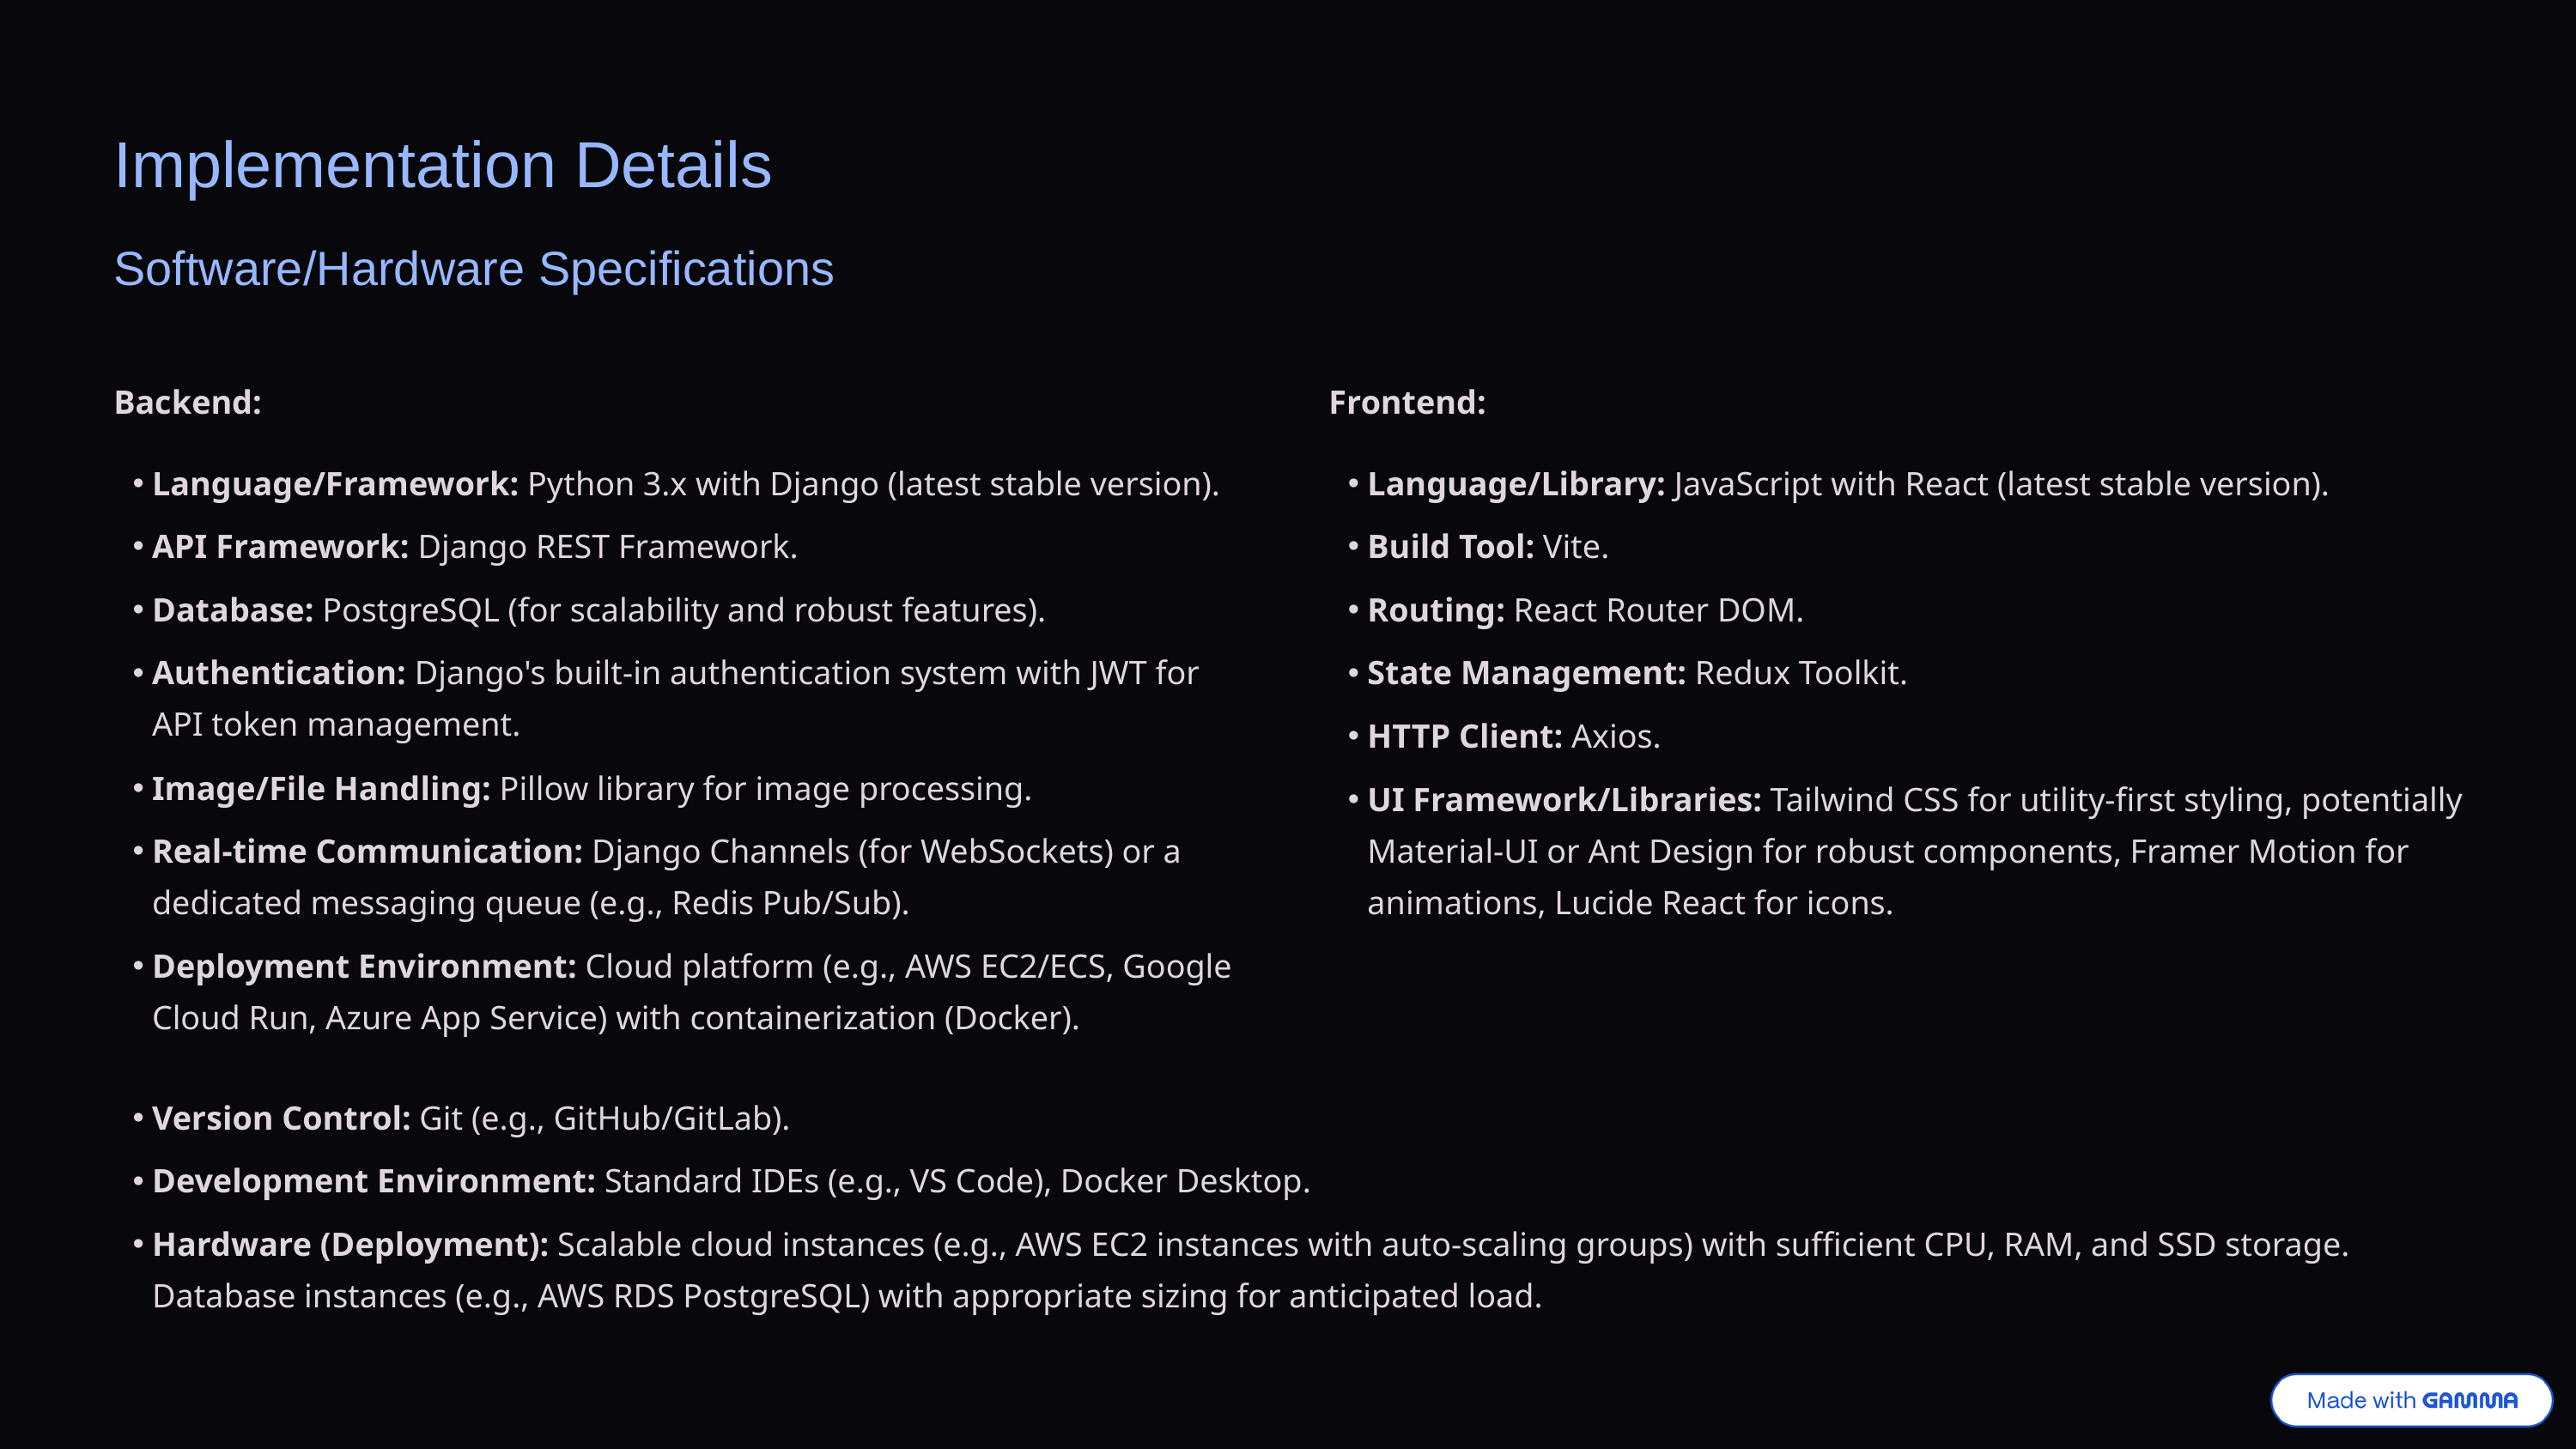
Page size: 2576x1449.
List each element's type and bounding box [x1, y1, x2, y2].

text_box [2260, 1363, 2565, 1437]
text_box [0, 0, 2576, 1449]
